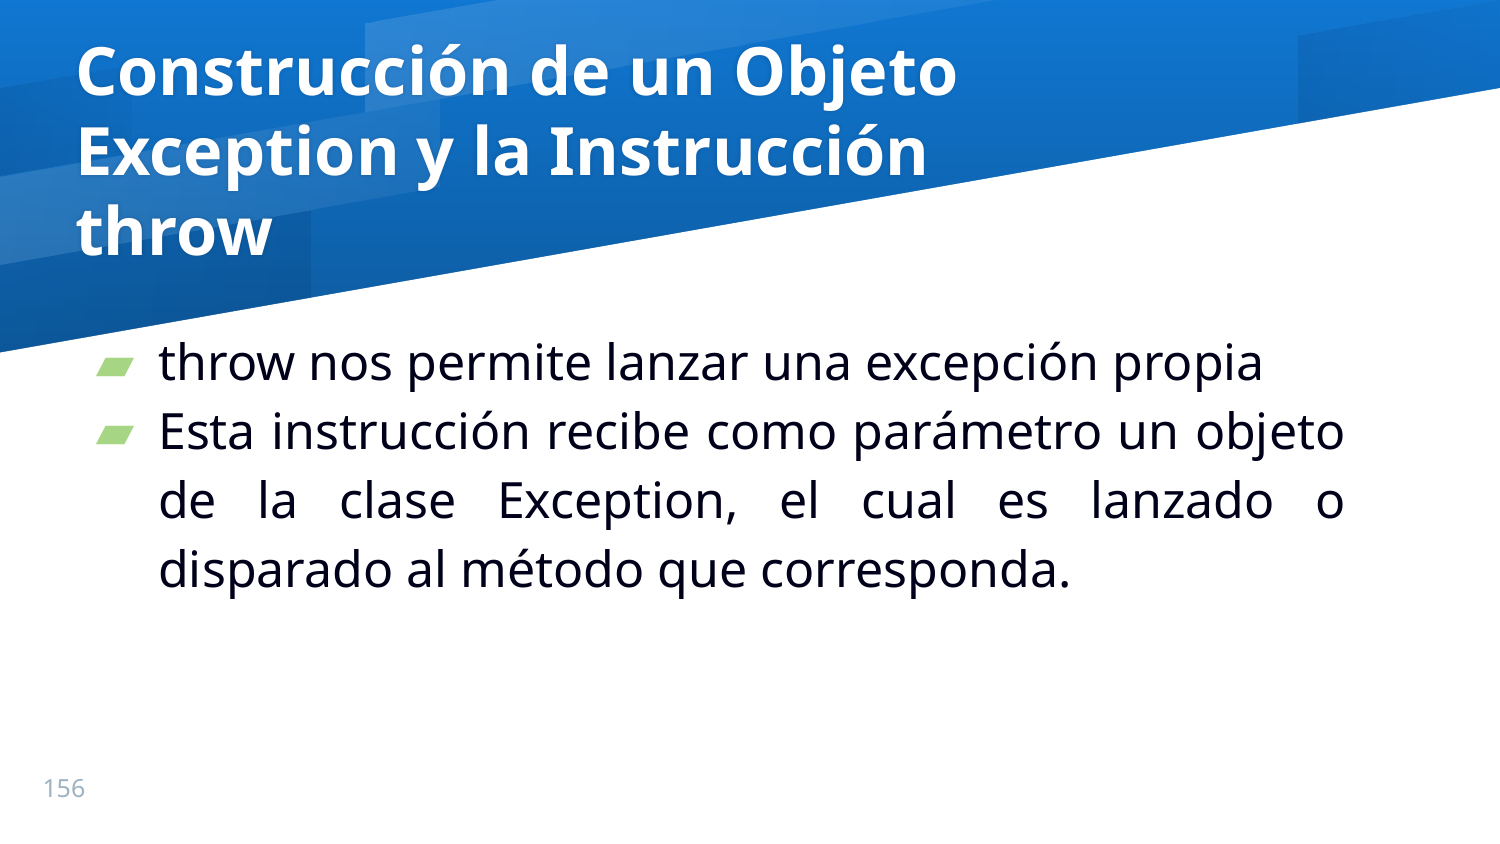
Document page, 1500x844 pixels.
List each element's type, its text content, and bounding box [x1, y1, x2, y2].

list throw nos permite lanzar una excepción propia Esta instrucción recibe como parámetro un objeto de la clase Exception, el cual es lanzado o disparado al método que corresponda. [83, 321, 1347, 744]
title Construcción de un Objeto Exception y la Instrucción throw [75, 0, 975, 298]
slide_number 156 [42, 766, 122, 807]
